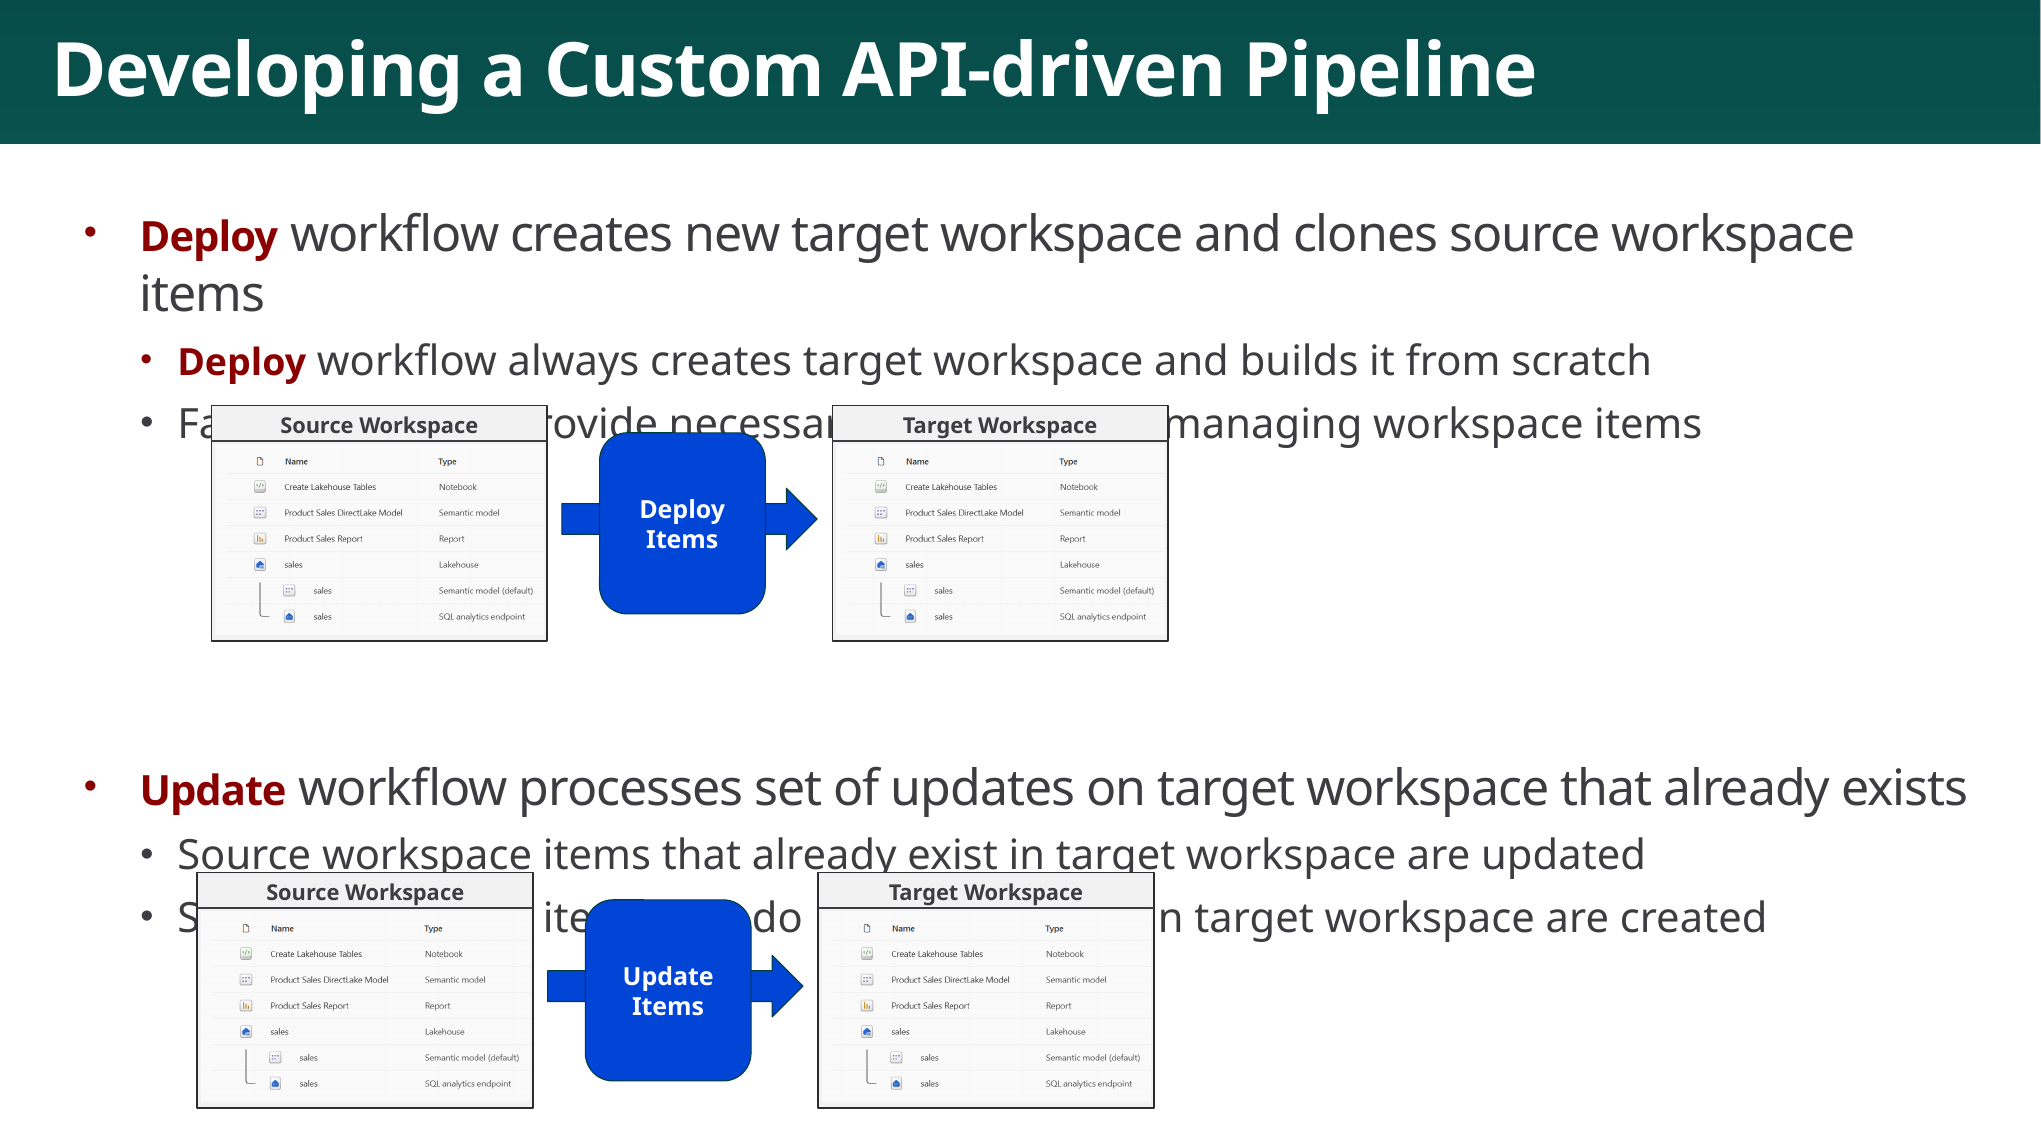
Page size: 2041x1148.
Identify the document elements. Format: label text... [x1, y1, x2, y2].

title Developing a Custom API-driven Pipeline [51, 31, 1988, 113]
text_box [196, 872, 534, 1109]
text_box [817, 872, 1155, 1109]
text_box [211, 405, 548, 642]
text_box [561, 405, 1169, 642]
list Deploy workflow creates new target workspace and clones source workspace items Deploy workflow always creates target workspace and builds it from scratch Fabric REST APIs provide necessary CRUD APIs for managing workspace items Update workflow processes set of updates on target workspace that already exists Source workspace items that already exist in target workspace are updated Source workspace items that do not already exist in target workspace are created [83, 201, 1988, 876]
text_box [547, 899, 804, 1082]
